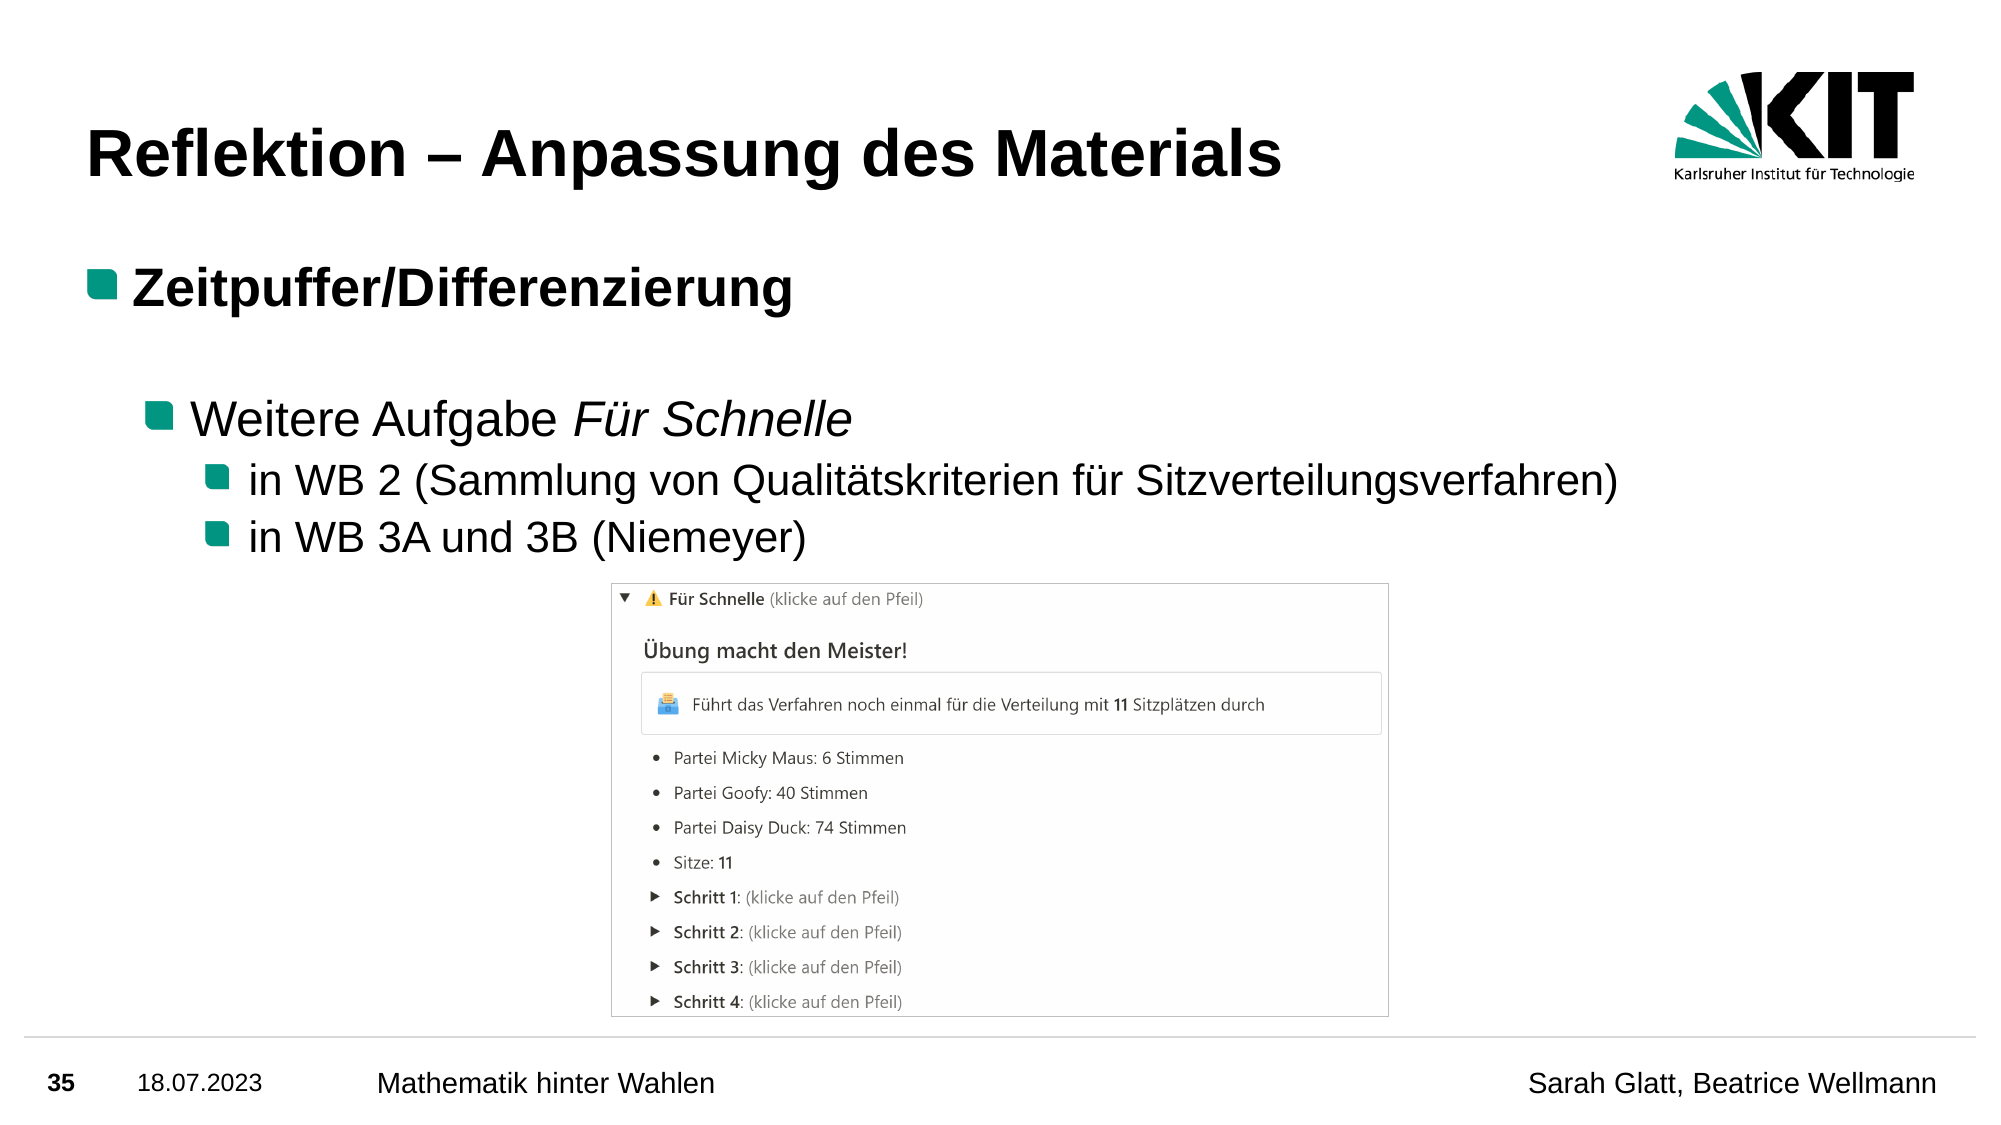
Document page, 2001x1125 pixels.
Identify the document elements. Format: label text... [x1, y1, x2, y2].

text_box Sarah Glatt, Beatrice Wellmann [1408, 1054, 1954, 1109]
picture [205, 521, 229, 549]
text_box Mathematik hinter Wahlen [361, 1054, 907, 1109]
picture [145, 401, 173, 433]
picture [1675, 72, 1914, 182]
picture [611, 583, 1389, 1017]
title Reflektion – Anpassung des Materials [86, 64, 1589, 191]
picture [205, 464, 229, 492]
picture [87, 269, 117, 303]
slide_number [137, 1038, 362, 1125]
slide_number 35 [47, 1038, 119, 1125]
list Zeitpuffer/Differenzierung Weitere Aufgabe Für Schnelle in WB 2 (Sammlung von Qualitätskriterien für Sitzverteilungsverfahren) in WB 3A und 3B (Niemeyer) [87, 259, 1913, 996]
